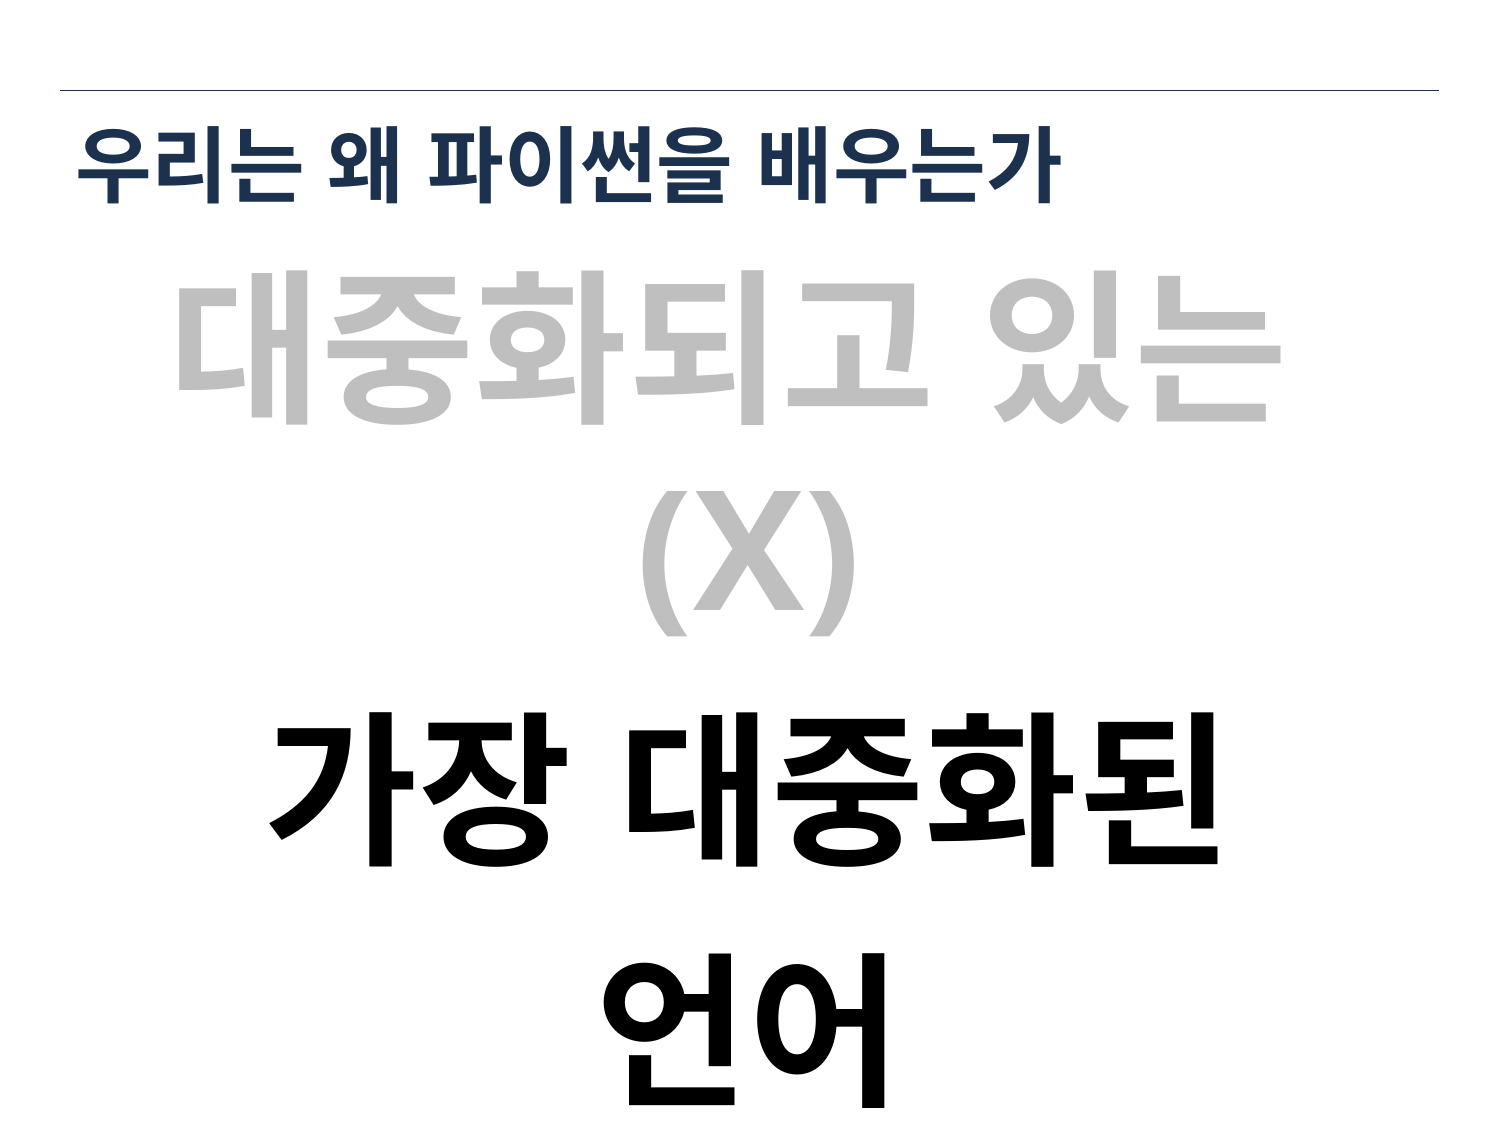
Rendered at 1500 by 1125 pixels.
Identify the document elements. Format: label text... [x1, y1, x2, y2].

title 우리는 왜 파이썬을 배우는가 [60, 93, 1438, 233]
text_box 대중화되고 있는(X) 가장 대중화된 언어 [60, 236, 1438, 1125]
